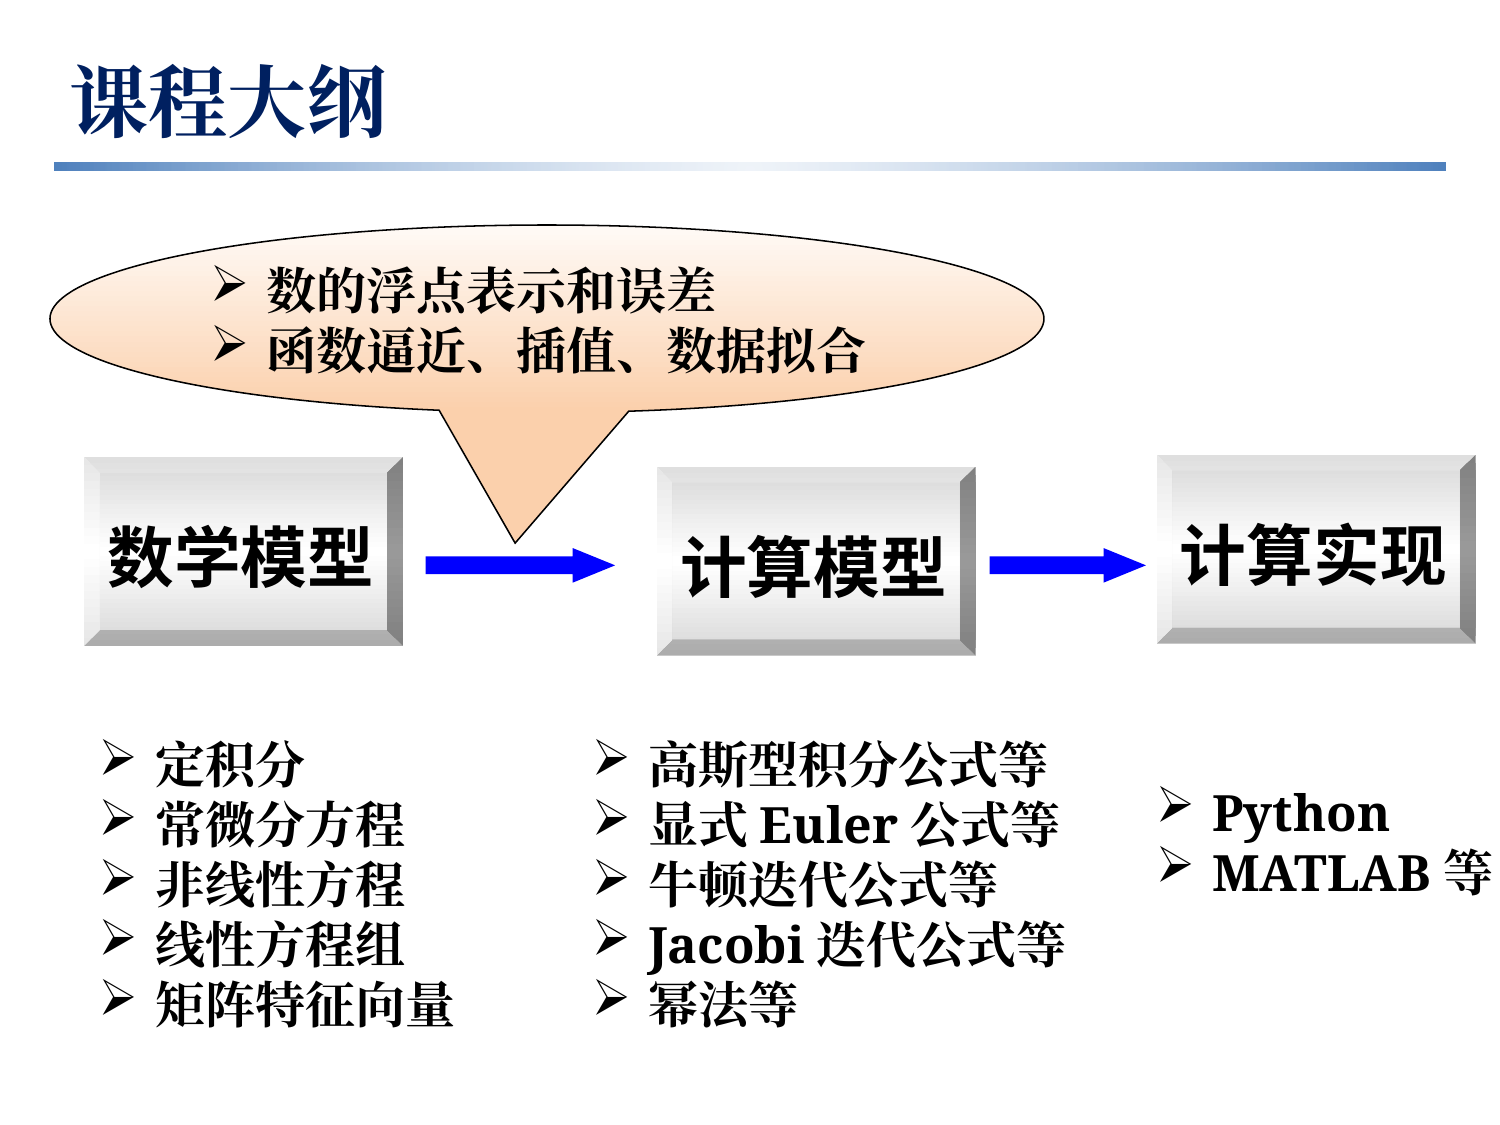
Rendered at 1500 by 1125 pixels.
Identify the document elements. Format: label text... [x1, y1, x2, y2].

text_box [1156, 454, 1482, 644]
text_box 高斯型积分公式等 显式Euler公式等 牛顿迭代公式等 Jacobi迭代公式等 幂法等 [577, 726, 1144, 1042]
text_box Python MATLAB等 [1141, 773, 1500, 909]
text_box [83, 456, 410, 647]
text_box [656, 466, 982, 656]
title 课程大纲 [54, 37, 1254, 160]
text_box [52, 160, 1448, 172]
text_box [426, 549, 614, 582]
text_box 数的浮点表示和误差 函数逼近、插值、数据拟合 [49, 224, 1044, 544]
text_box [990, 549, 1144, 582]
text_box 定积分 常微分方程 非线性方程 线性方程组 矩阵特征向量 [83, 726, 542, 1042]
